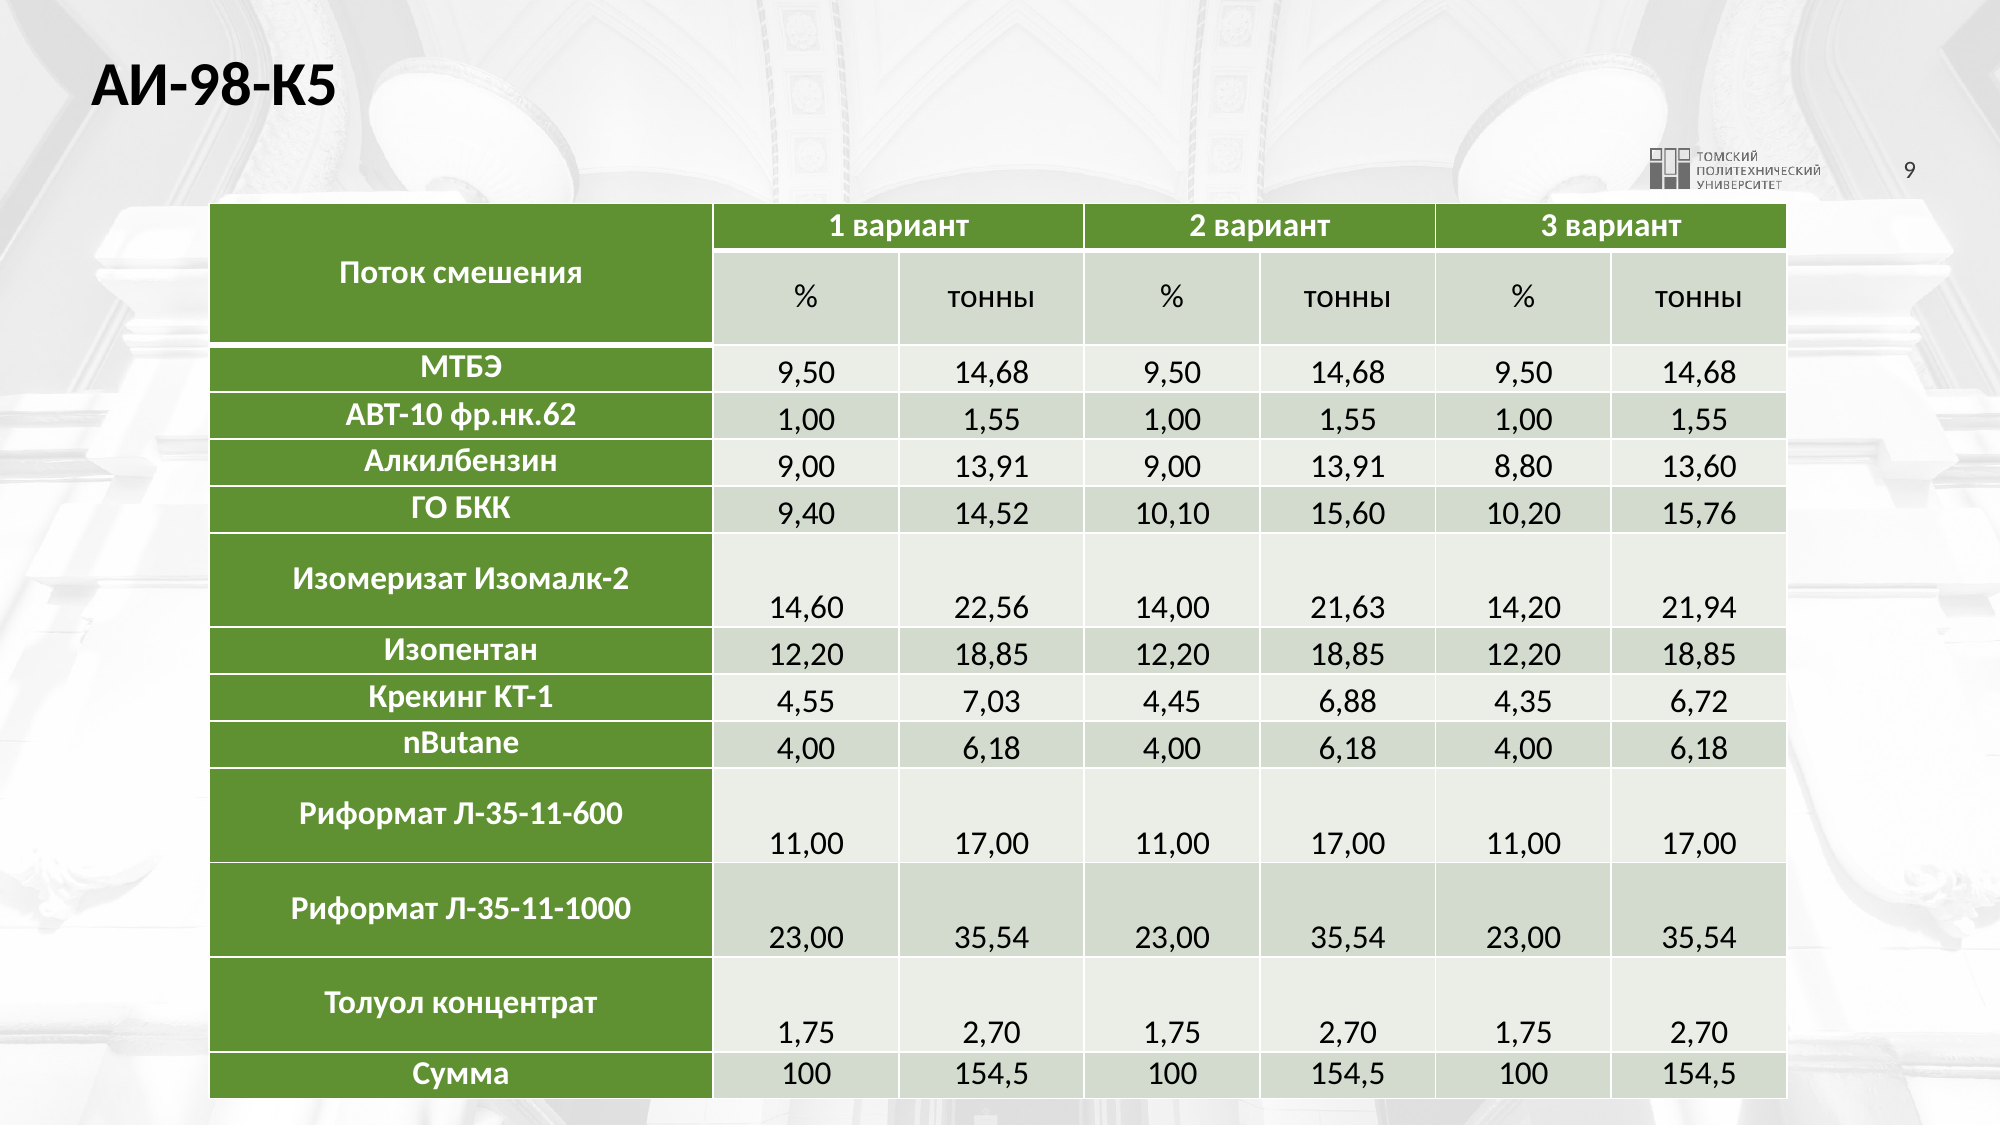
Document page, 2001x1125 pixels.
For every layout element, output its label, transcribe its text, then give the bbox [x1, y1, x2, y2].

table_cell 21,63 [1261, 534, 1435, 626]
table_cell 9,50 [1436, 346, 1610, 391]
table_cell 100 [714, 1053, 898, 1098]
table_cell 23,00 [1085, 863, 1259, 956]
table_cell 11,00 [1085, 769, 1259, 862]
table_cell 1,55 [1261, 393, 1435, 438]
table_cell 14,68 [1261, 346, 1435, 391]
table_cell 10,10 [1085, 487, 1259, 532]
table_cell % [1085, 253, 1259, 344]
table_cell 9,50 [714, 346, 898, 391]
table_cell 6,18 [1261, 722, 1435, 767]
table_cell 21,94 [1612, 534, 1786, 626]
table_cell 2,70 [900, 958, 1083, 1051]
table_header 1 вариант [714, 204, 1083, 248]
table_header 2 вариант [1085, 204, 1435, 248]
table_cell тонны [1261, 253, 1435, 344]
table_cell Изомеризат Изомалк-2 [210, 534, 712, 626]
title АИ-98-К5 [76, 19, 1547, 151]
table_header 3 вариант [1436, 204, 1786, 248]
table_cell 2,70 [1261, 958, 1435, 1051]
table_cell % [1436, 253, 1610, 344]
table_cell 22,56 [900, 534, 1083, 626]
table_cell ГО БКК [210, 487, 712, 532]
table_cell Риформат Л-35-11-600 [210, 769, 712, 862]
table_cell 154,5 [900, 1053, 1083, 1098]
table_cell 13,60 [1612, 440, 1786, 485]
table_cell Риформат Л-35-11-1000 [210, 863, 712, 956]
table_cell 35,54 [1612, 863, 1786, 956]
table_cell 18,85 [900, 628, 1083, 673]
table_cell 17,00 [1261, 769, 1435, 862]
table_cell 35,54 [900, 863, 1083, 956]
table_cell 1,00 [714, 393, 898, 438]
table_cell 10,20 [1436, 487, 1610, 532]
table_cell nButane [210, 722, 712, 767]
table_cell Сумма [210, 1053, 712, 1098]
table_cell 154,5 [1261, 1053, 1435, 1098]
table_header Поток смешения [210, 204, 712, 342]
table_cell 18,85 [1612, 628, 1786, 673]
table_cell 4,35 [1436, 675, 1610, 720]
table_cell Изопентан [210, 628, 712, 673]
table_cell 6,18 [900, 722, 1083, 767]
table_cell 1,75 [1436, 958, 1610, 1051]
table_cell 2,70 [1612, 958, 1786, 1051]
table_cell тонны [900, 253, 1083, 344]
table_cell 14,68 [900, 346, 1083, 391]
table_cell 4,00 [1085, 722, 1259, 767]
table_cell 14,68 [1612, 346, 1786, 391]
table_cell 8,80 [1436, 440, 1610, 485]
table_cell 100 [1436, 1053, 1610, 1098]
table_cell 14,00 [1085, 534, 1259, 626]
table_cell АВТ-10 фр.нк.62 [210, 393, 712, 438]
table_cell 14,60 [714, 534, 898, 626]
table_cell 9,50 [1085, 346, 1259, 391]
table_cell 1,00 [1436, 393, 1610, 438]
table_cell Крекинг KT-1 [210, 675, 712, 720]
table_cell 1,75 [714, 958, 898, 1051]
table_cell 23,00 [714, 863, 898, 956]
table_cell 1,00 [1085, 393, 1259, 438]
table_cell 4,00 [1436, 722, 1610, 767]
table_cell 4,00 [714, 722, 898, 767]
table_cell 1,75 [1085, 958, 1259, 1051]
table_cell 7,03 [900, 675, 1083, 720]
table_cell 12,20 [714, 628, 898, 673]
table_cell 4,55 [714, 675, 898, 720]
table_cell 14,20 [1436, 534, 1610, 626]
table_cell 17,00 [900, 769, 1083, 862]
table_cell 9,40 [714, 487, 898, 532]
table_cell 12,20 [1085, 628, 1259, 673]
table_cell 11,00 [714, 769, 898, 862]
table_cell 14,52 [900, 487, 1083, 532]
table_cell 6,88 [1261, 675, 1435, 720]
table_cell 100 [1085, 1053, 1259, 1098]
table_cell 9,00 [714, 440, 898, 485]
table_cell 13,91 [900, 440, 1083, 485]
table_cell 17,00 [1612, 769, 1786, 862]
table_cell 18,85 [1261, 628, 1435, 673]
table_cell 4,45 [1085, 675, 1259, 720]
table_cell МТБЭ [210, 348, 712, 391]
table_cell 13,91 [1261, 440, 1435, 485]
table_cell 1,55 [1612, 393, 1786, 438]
table_cell 6,18 [1612, 722, 1786, 767]
table_cell 9,00 [1085, 440, 1259, 485]
table_cell Алкилбензин [210, 440, 712, 485]
table_cell Толуол концентрат [210, 958, 712, 1051]
table_cell 1,55 [900, 393, 1083, 438]
table_cell 35,54 [1261, 863, 1435, 956]
table_cell 23,00 [1436, 863, 1610, 956]
table_cell 12,20 [1436, 628, 1610, 673]
table_cell 15,60 [1261, 487, 1435, 532]
table_cell 11,00 [1436, 769, 1610, 862]
table_cell 6,72 [1612, 675, 1786, 720]
table_cell 15,76 [1612, 487, 1786, 532]
picture [0, 0, 2000, 1125]
table_cell 154,5 [1612, 1053, 1786, 1098]
table_cell тонны [1612, 253, 1786, 344]
table_cell % [714, 253, 898, 344]
